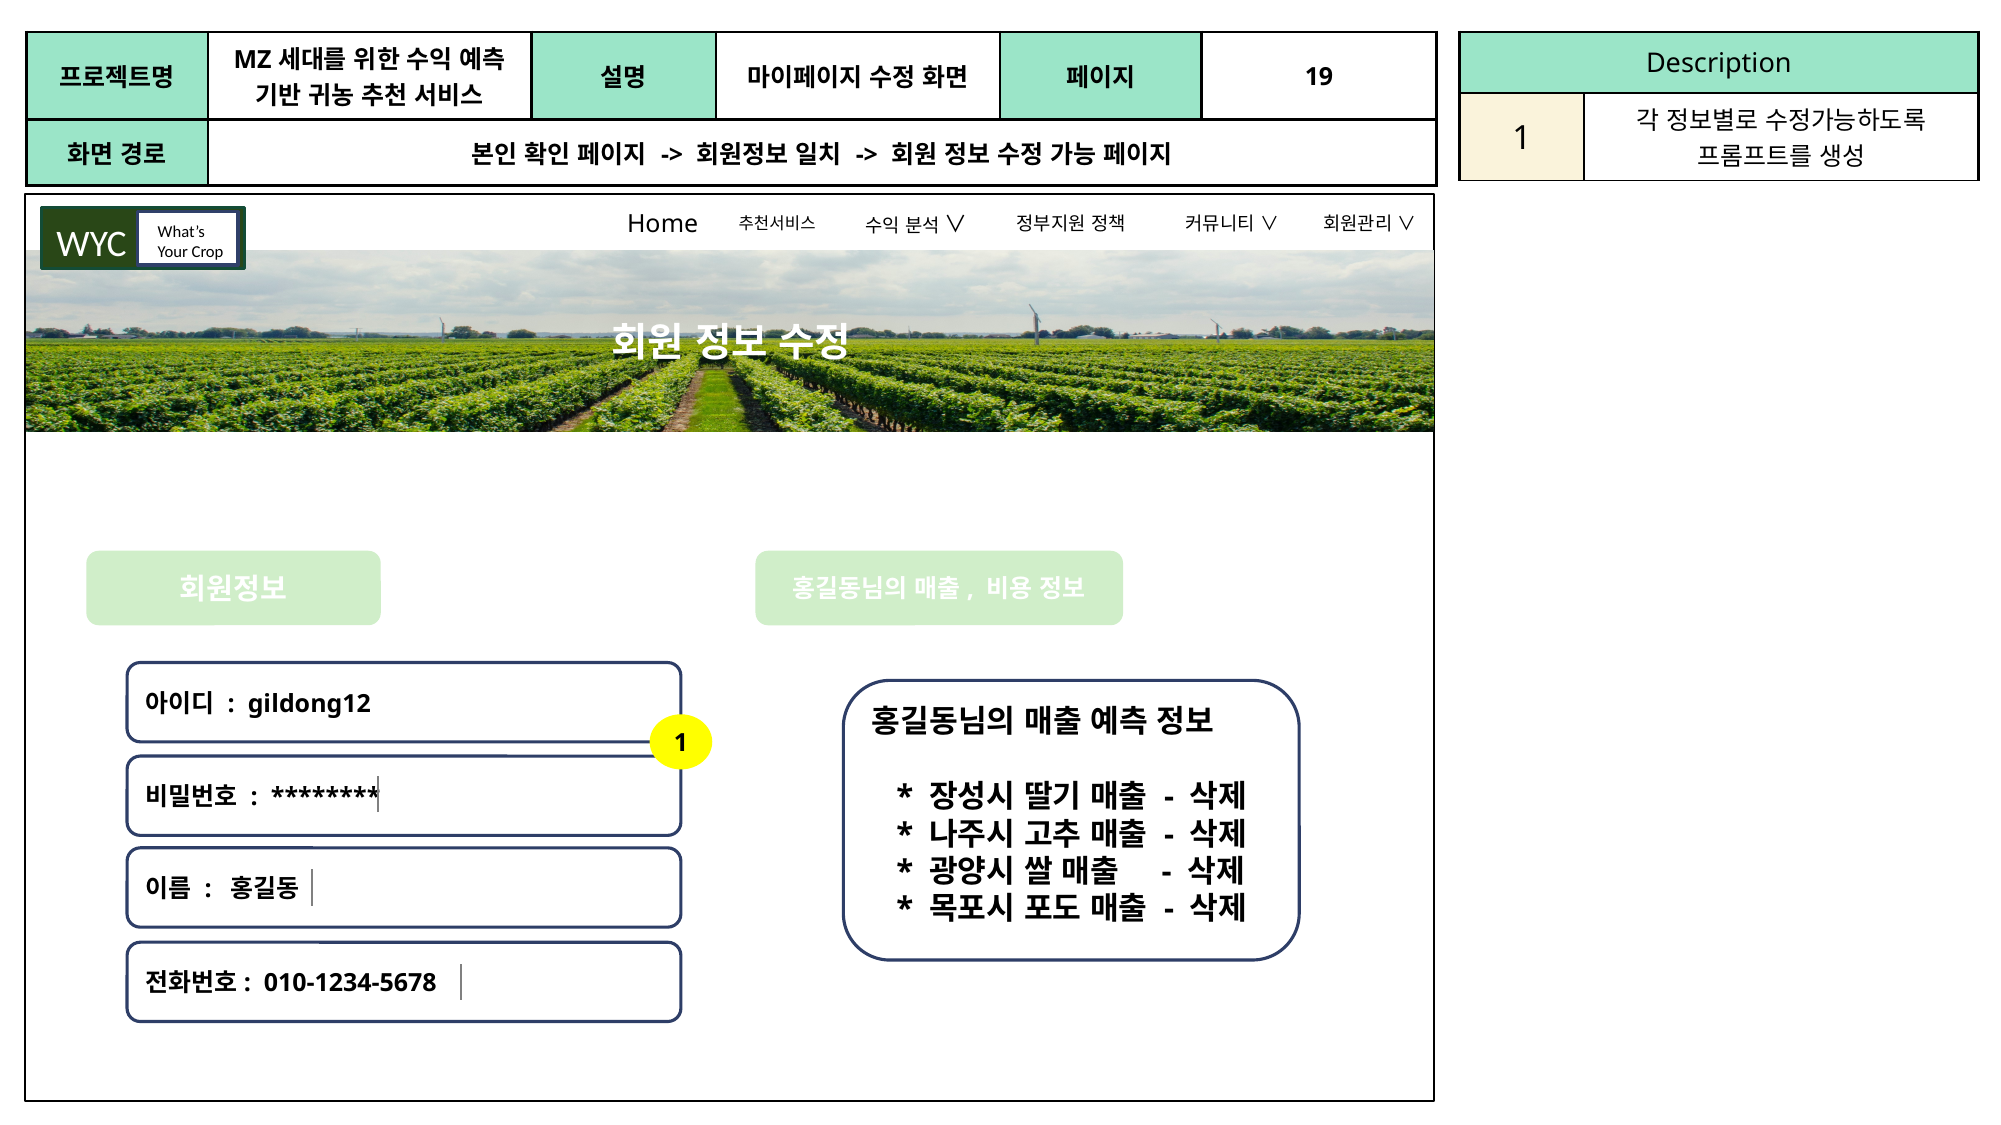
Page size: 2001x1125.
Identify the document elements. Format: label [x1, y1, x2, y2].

table_header [533, 33, 715, 118]
table_header [1203, 33, 1435, 118]
text_box [24, 193, 1435, 1101]
table_cell [1461, 94, 1583, 180]
table_cell [1585, 94, 1977, 180]
table_header [717, 33, 999, 118]
table_cell [209, 121, 1435, 184]
table_cell [28, 121, 207, 184]
table_header [1001, 33, 1200, 118]
table_header [1461, 33, 1977, 92]
table_header [209, 33, 530, 118]
picture [25, 249, 1434, 432]
table_header [28, 33, 207, 118]
